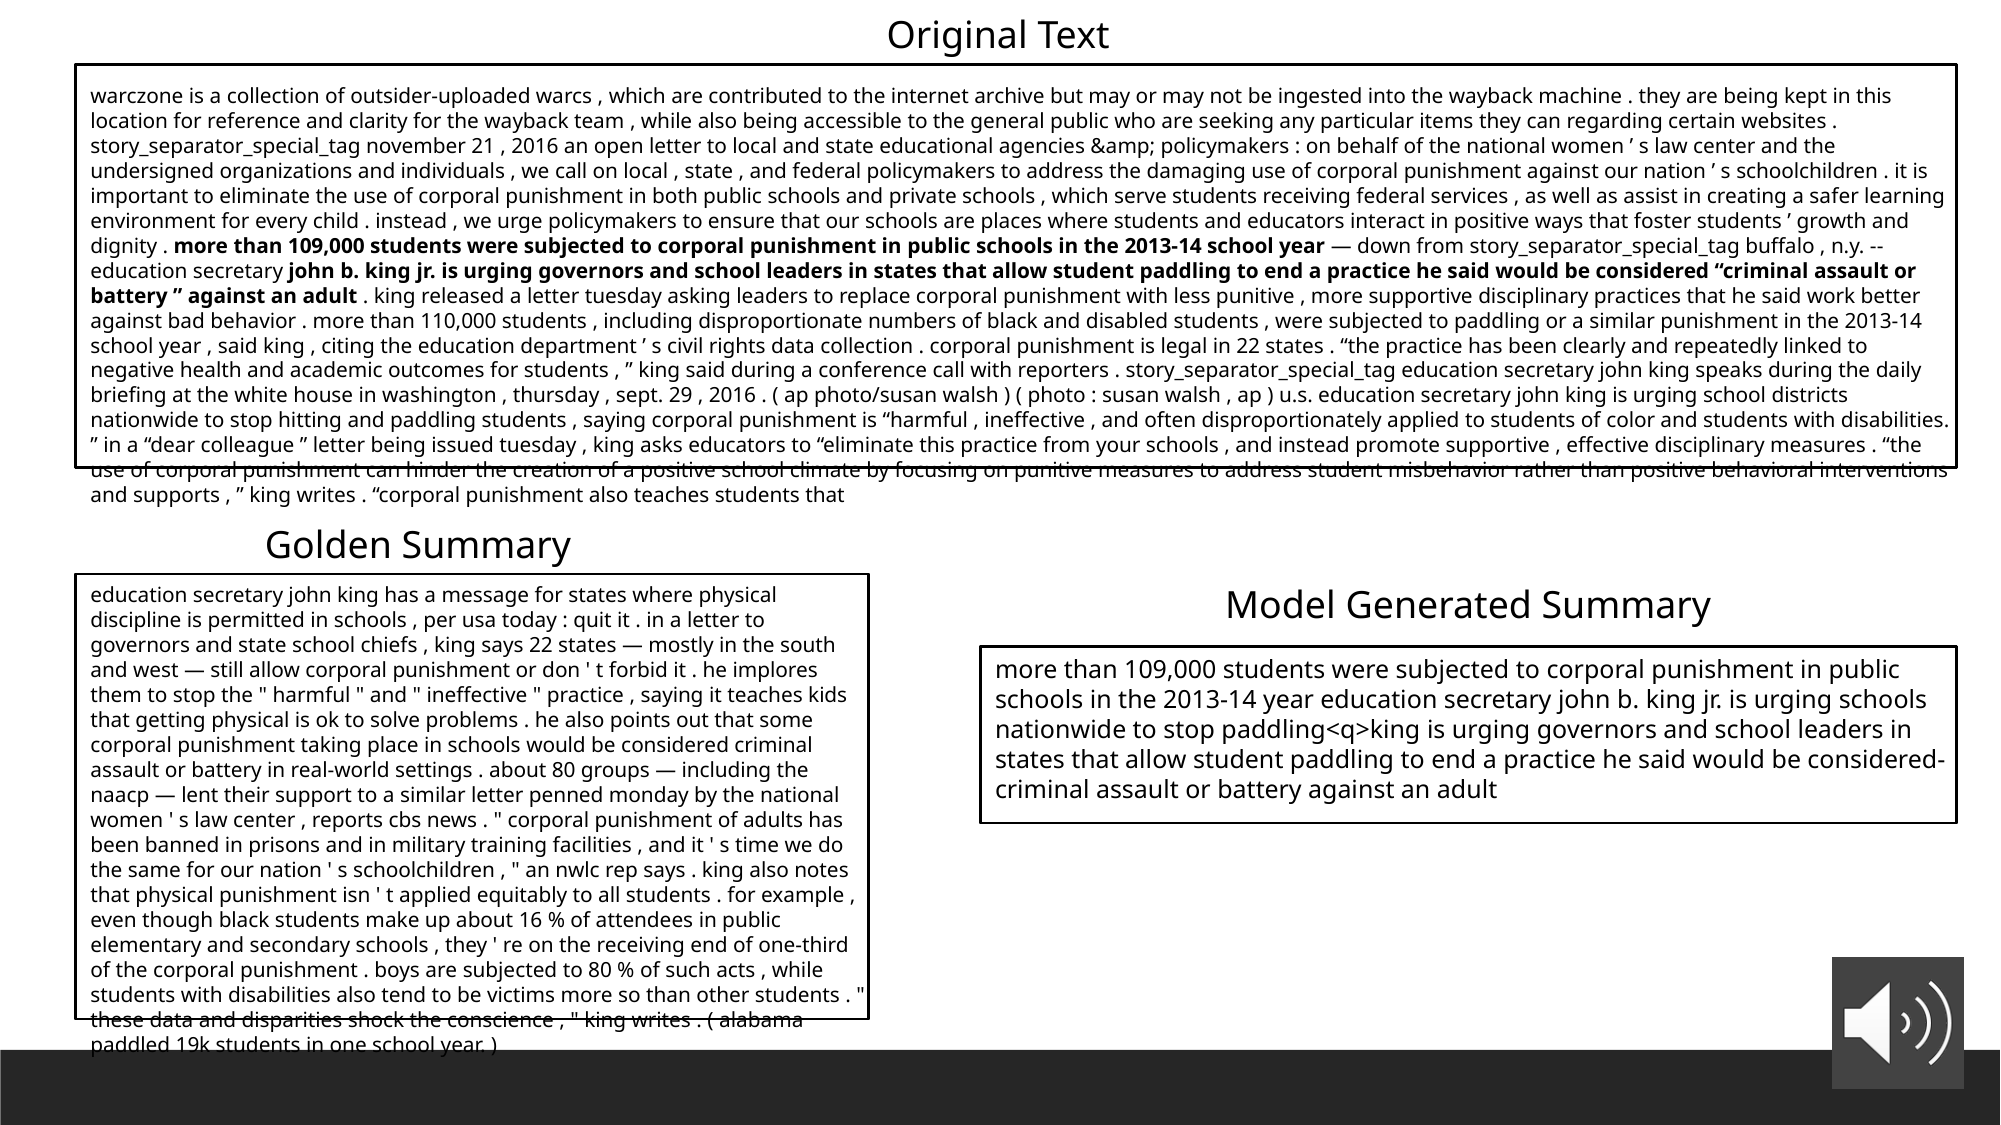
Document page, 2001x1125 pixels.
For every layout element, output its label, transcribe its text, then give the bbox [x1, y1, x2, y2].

text_box Golden Summary [250, 513, 587, 574]
text_box Model Generated Summary [1210, 574, 1727, 634]
text_box [979, 645, 1958, 824]
text_box [74, 573, 870, 1020]
text_box [74, 63, 1958, 469]
text_box education secretary john king has a message for states where physical discipline is permitted in schools , per usa today : quit it . in a letter to governors and state school chiefs , king says 22 states — mostly in the south and west — still allow corporal punishment or don ' t forbid it . he implores them to stop the " harmful " and " ineffective " practice , saying it teaches kids that getting physical is ok to solve problems . he also points out that some corporal punishment taking place in schools would be considered criminal assault or battery in real-world settings . about 80 groups — including the naacp — lent their support to a similar letter penned monday by the national women ' s law center , reports cbs news . " corporal punishment of adults has been banned in prisons and in military training facilities , and it ' s time we do the same for our nation ' s schoolchildren , " an nwlc rep says . king also notes that physical punishment isn ' t applied equitably to all students . for example , even though black students make up about 16 % of attendees in public elementary and secondary schools , they ' re on the receiving end of one-third of the corporal punishment . boys are subjected to 80 % of such acts , while students with disabilities also tend to be victims more so than other students . " these data and disparities shock the conscience , " king writes . ( alabama paddled 19k students in one school year. ) [75, 574, 882, 1065]
text_box Original Text [871, 3, 1125, 64]
text_box more than 109,000 students were subjected to corporal punishment in public schools in the 2013-14 year education secretary john b. king jr. is urging schools nationwide to stop paddling<q>king is urging governors and school leaders in states that allow student paddling to end a practice he said would be considered-criminal assault or battery against an adult [982, 648, 1955, 812]
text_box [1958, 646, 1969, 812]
text_box warczone is a collection of outsider-uploaded warcs , which are contributed to the internet archive but may or may not be ingested into the wayback machine . they are being kept in this location for reference and clarity for the wayback team , while also being accessible to the general public who are seeking any particular items they can regarding certain websites . story_separator_special_tag november 21 , 2016 an open letter to local and state educational agencies &amp; policymakers : on behalf of the national women ’ s law center and the undersigned organizations and individuals , we call on local , state , and federal policymakers to address the damaging use of corporal punishment against our nation ’ s schoolchildren . it is important to eliminate the use of corporal punishment in both public schools and private schools , which serve students receiving federal services , as well as assist in creating a safer learning environment for every child . instead , we urge policymakers to ensure that our schools are places where students and educators interact in positive ways that foster students ’ growth and dignity . more than 109,000 students were subjected to corporal punishment in public schools in the 2013-14 school year — down from story_separator_special_tag buffalo , n.y. -- education secretary john b. king jr. is urging governors and school leaders in states that allow student paddling to end a practice he said would be considered “criminal assault or battery ” against an adult . king released a letter tuesday asking leaders to replace corporal punishment with less punitive , more supportive disciplinary practices that he said work better against bad behavior . more than 110,000 students , including disproportionate numbers of black and disabled students , were subjected to paddling or a similar punishment in the 2013-14 school year , said king , citing the education department ’ s civil rights data collection . corporal punishment is legal in 22 states . “the practice has been clearly and repeatedly linked to negative health and academic outcomes for students , ” king said during a conference call with reporters . story_separator_special_tag education secretary john king speaks during the daily briefing at the white house in washington , thursday , sept. 29 , 2016 . ( ap photo/susan walsh ) ( photo : susan walsh , ap ) u.s. education secretary john king is urging school districts nationwide to stop hitting and paddling students , saying corporal punishment is “harmful , ineffective , and often disproportionately applied to students of color and students with disabilities. ” in a “dear colleague ” letter being issued tuesday , king asks educators to “eliminate this practice from your schools , and instead promote supportive , effective disciplinary measures . “the use of corporal punishment can hinder the creation of a positive school climate by focusing on punitive measures to address student misbehavior rather than positive behavioral interventions and supports , ” king writes . “corporal punishment also teaches students that [75, 75, 1969, 515]
picture [1830, 955, 1966, 1091]
